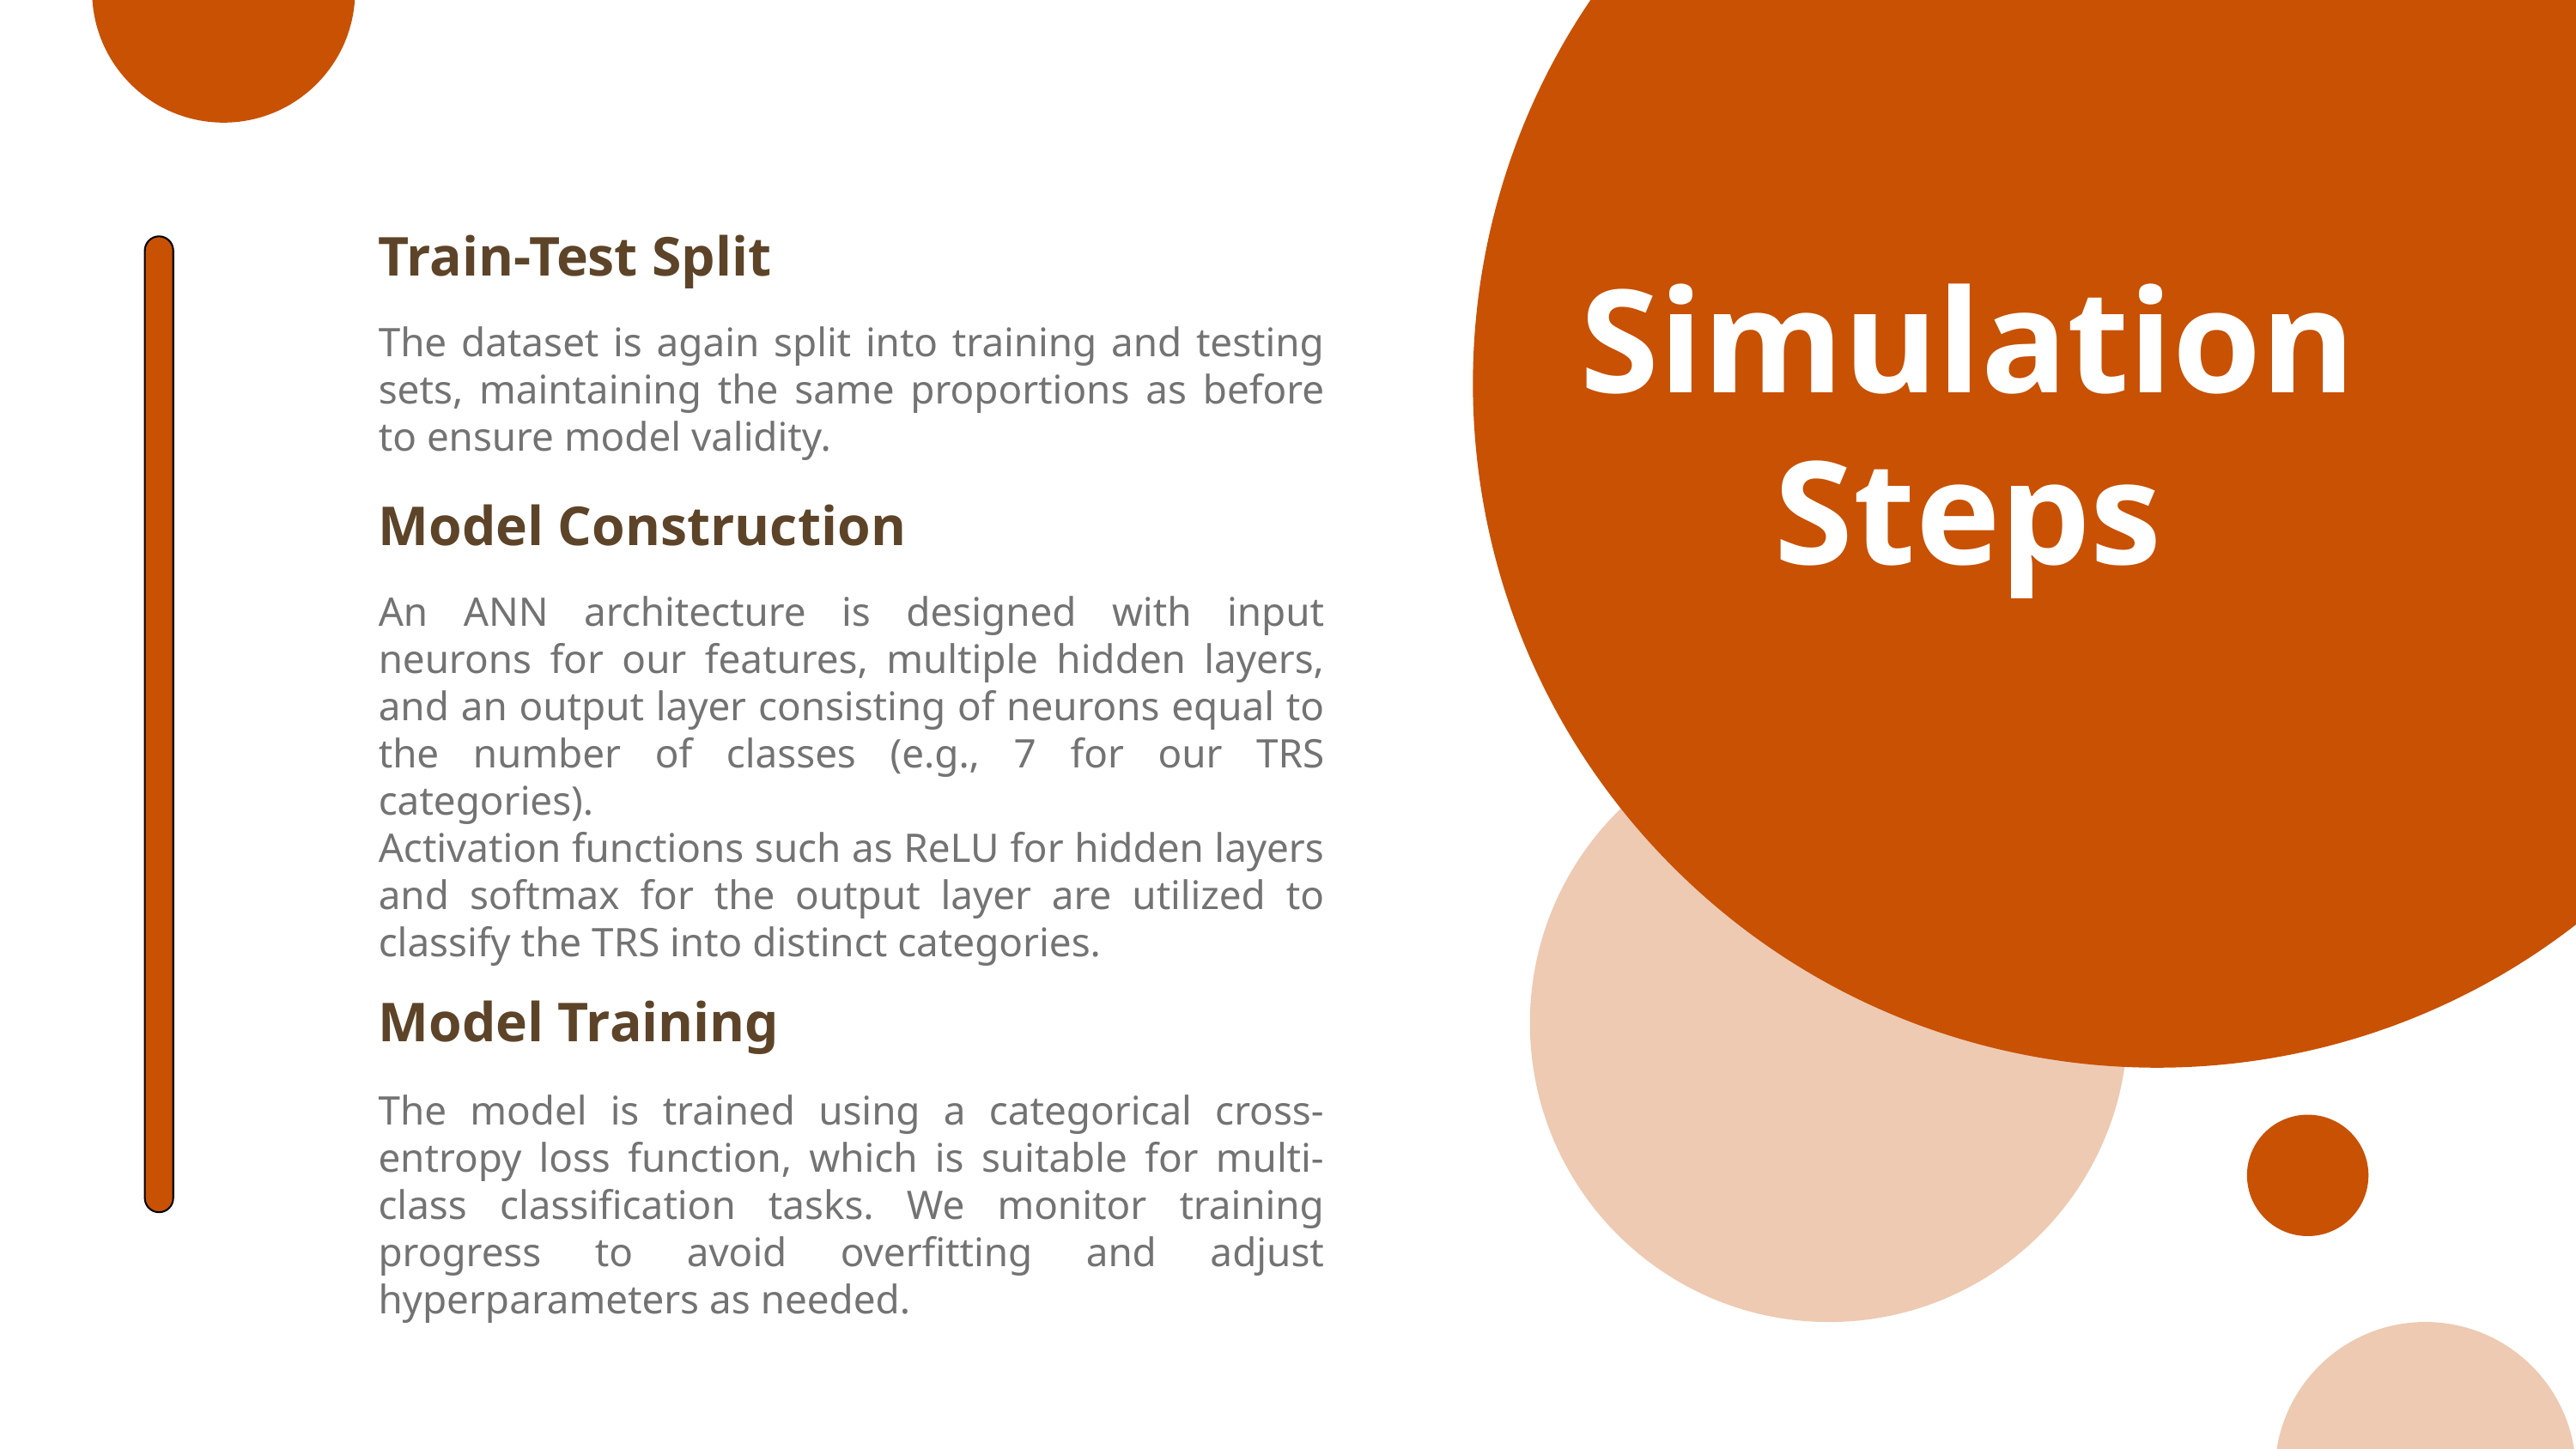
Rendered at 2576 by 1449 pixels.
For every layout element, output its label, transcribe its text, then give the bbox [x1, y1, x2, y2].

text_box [91, 0, 355, 124]
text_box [2275, 1321, 2576, 1449]
text_box An ANN architecture is designed with input neurons for our features, multiple hidden layers, and an output layer consisting of neurons equal to the number of classes (e.g., 7 for our TRS categories). Activation functions such as ReLU for hidden layers and softmax for the output layer are utilized to classify the TRS into distinct categories. [378, 586, 1325, 1012]
text_box The dataset is again split into training and testing sets, maintaining the same proportions as before to ensure model validity. [378, 317, 1325, 459]
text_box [1529, 724, 2129, 1323]
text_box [0, 709, 647, 739]
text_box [2246, 1114, 2369, 1237]
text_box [1473, 0, 2576, 1069]
text_box Model Construction [378, 491, 1230, 556]
text_box The model is trained using a categorical cross-entropy loss function, which is suitable for multi-class classification tasks. We monitor training progress to avoid overfitting and adjust hyperparameters as needed. [378, 1085, 1325, 1416]
text_box Train-Test Split [378, 222, 1008, 288]
text_box Model Training [378, 988, 1008, 1053]
